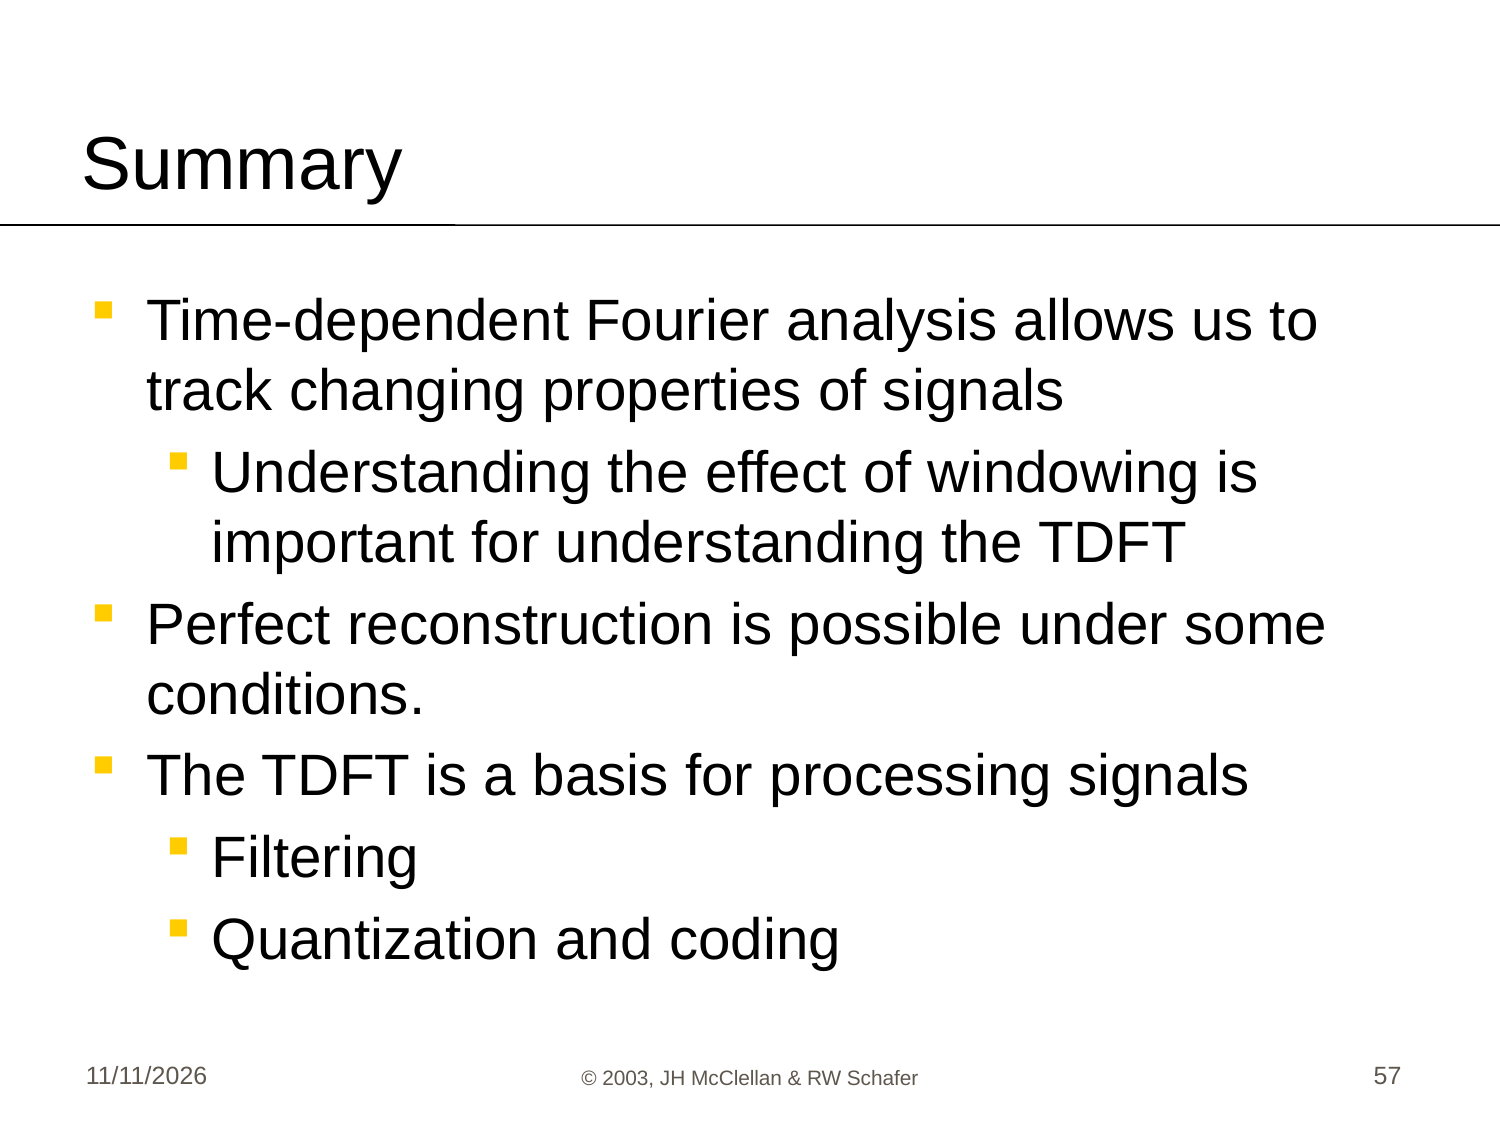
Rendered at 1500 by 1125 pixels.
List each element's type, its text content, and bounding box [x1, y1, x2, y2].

footer © 2003, JH McClellan & RW Schafer [512, 1021, 988, 1098]
list Time-dependent Fourier analysis allows us to track changing properties of signals Understanding the effect of windowing is important for understanding the TDFT Perfect reconstruction is possible under some conditions. The TDFT is a basis for processing signals Filtering Quantization and coding [75, 275, 1417, 1013]
title Summary [66, 37, 1342, 213]
slide_number 57 [1103, 1021, 1417, 1098]
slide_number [70, 1021, 384, 1098]
